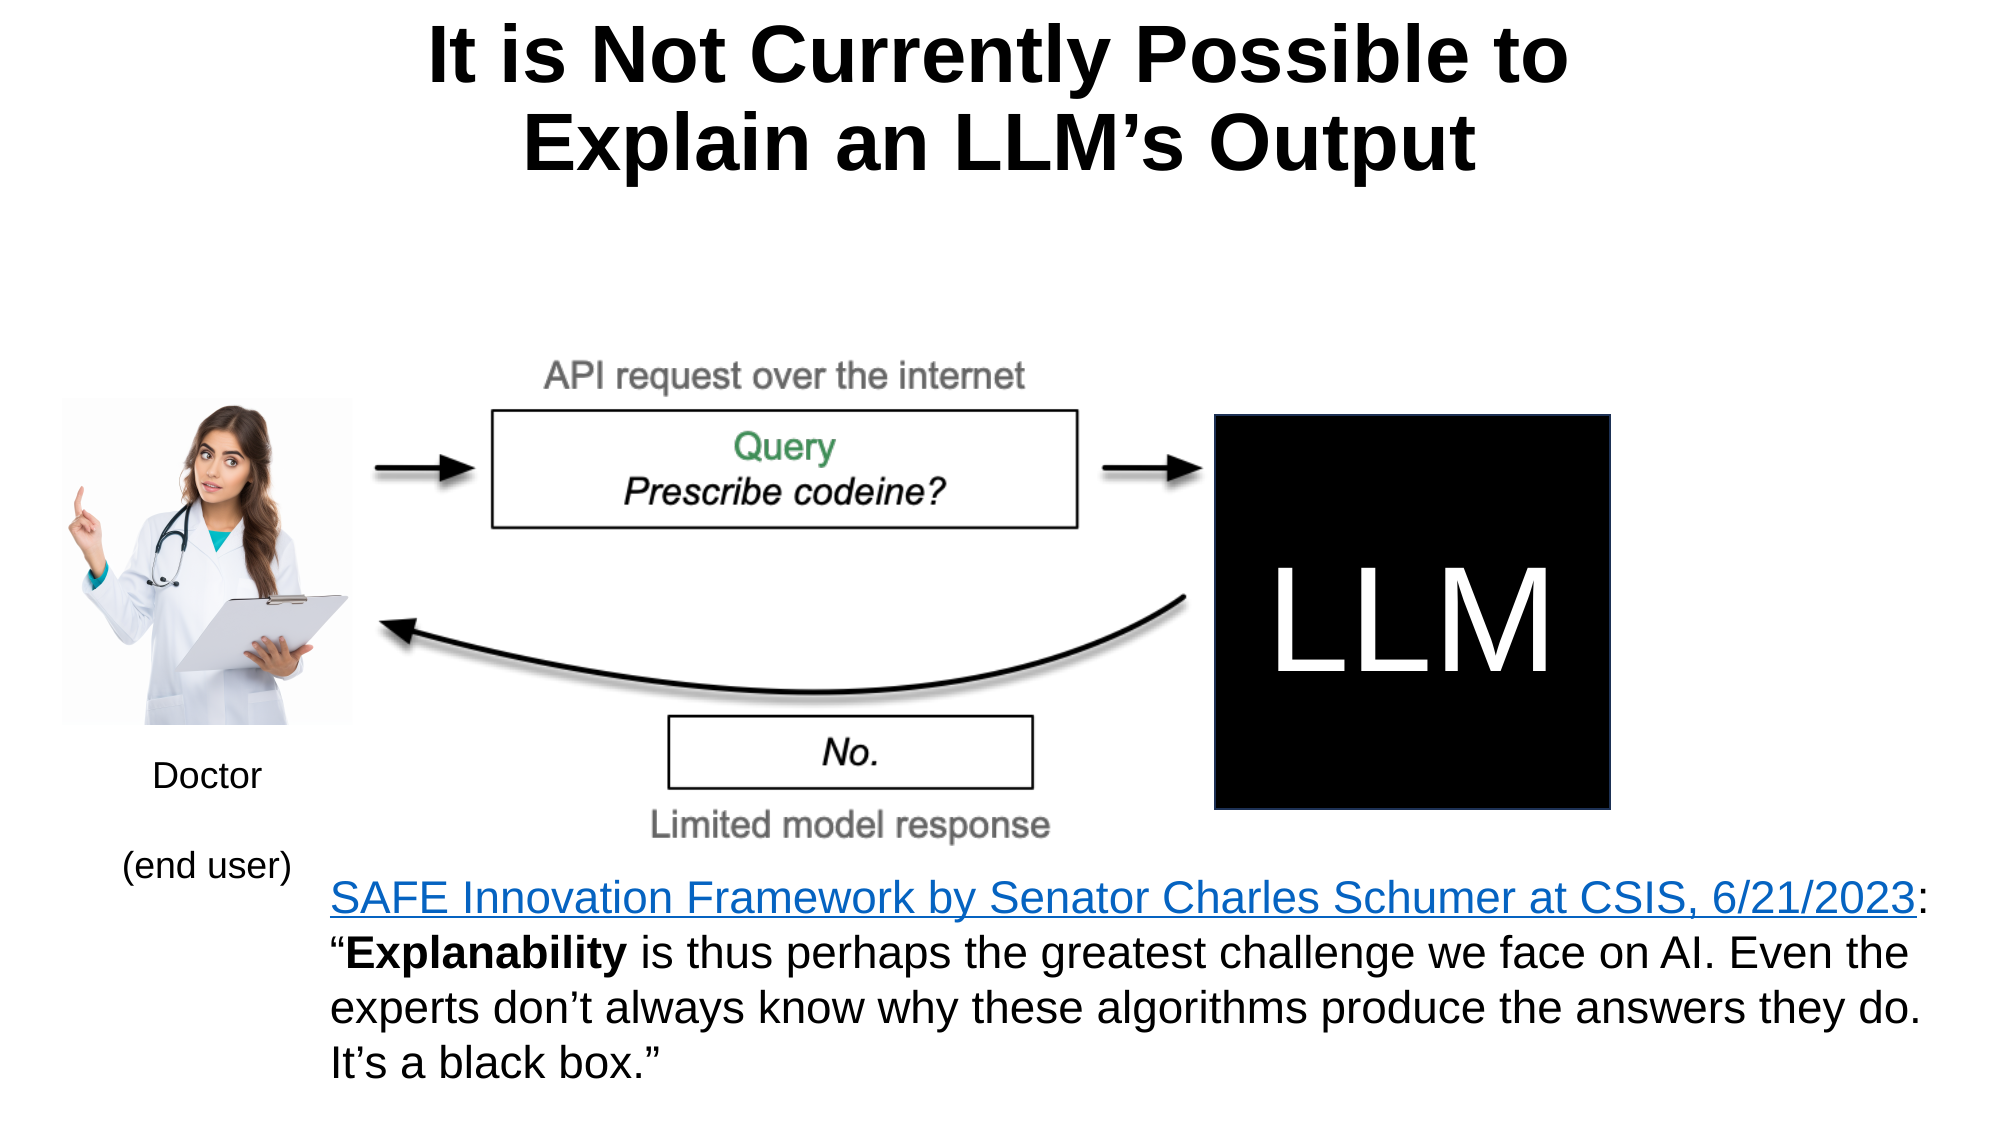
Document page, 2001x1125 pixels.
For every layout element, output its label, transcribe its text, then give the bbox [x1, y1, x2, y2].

text_box It is Not Currently Possible to Explain an LLM’s Output [0, 3, 2000, 196]
text_box Doctor (end user) [99, 743, 316, 894]
picture [370, 337, 1216, 861]
text_box SAFE Innovation Framework by Senator Charles Schumer at CSIS, 6/21/2023: “Explanability is thus perhaps the greatest challenge we face on AI. Even the experts don’t always know why these algorithms produce the answers they do. It’s a black box.” [315, 860, 1958, 1095]
picture [61, 398, 353, 725]
text_box LLM [1216, 414, 1611, 810]
